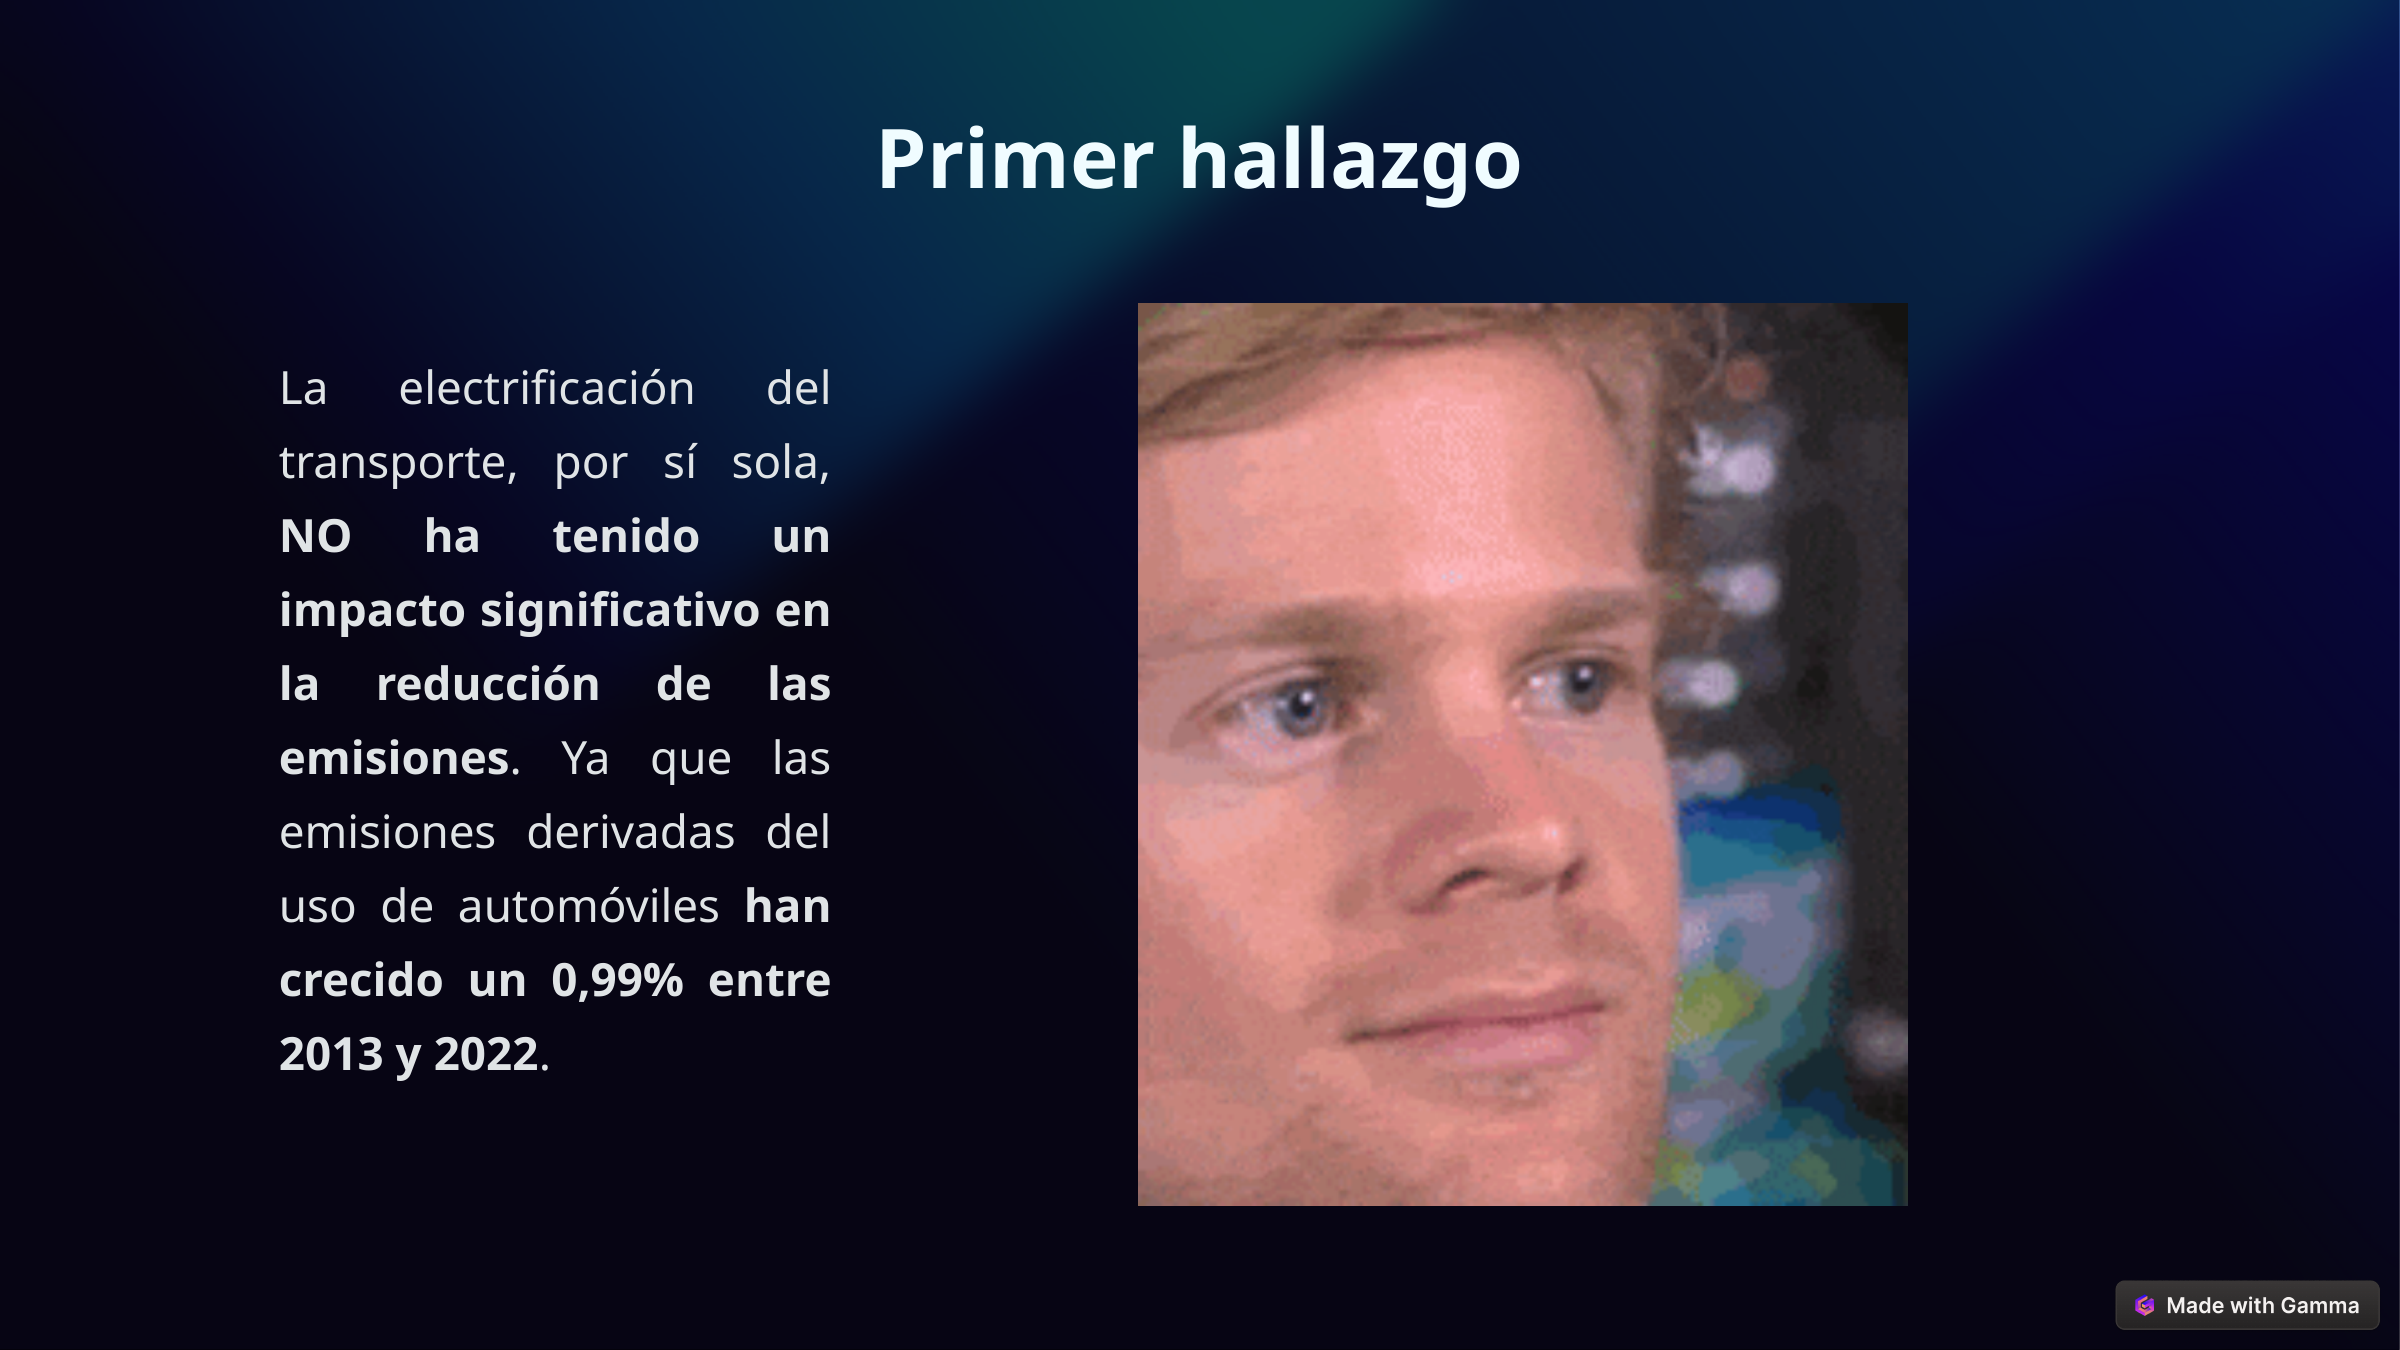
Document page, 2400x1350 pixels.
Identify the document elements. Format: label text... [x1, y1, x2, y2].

picture [1138, 303, 1908, 1206]
picture [2106, 1271, 2389, 1339]
text_box Primer hallazgo [786, 102, 1614, 206]
text_box La electrificación del transporte, por sí sola, NO ha tenido un impacto significativo en la reducción de las emisiones. Ya que las emisiones derivadas del uso de automóviles han crecido un 0,99% entre 2013 y 2022. [264, 332, 847, 1087]
